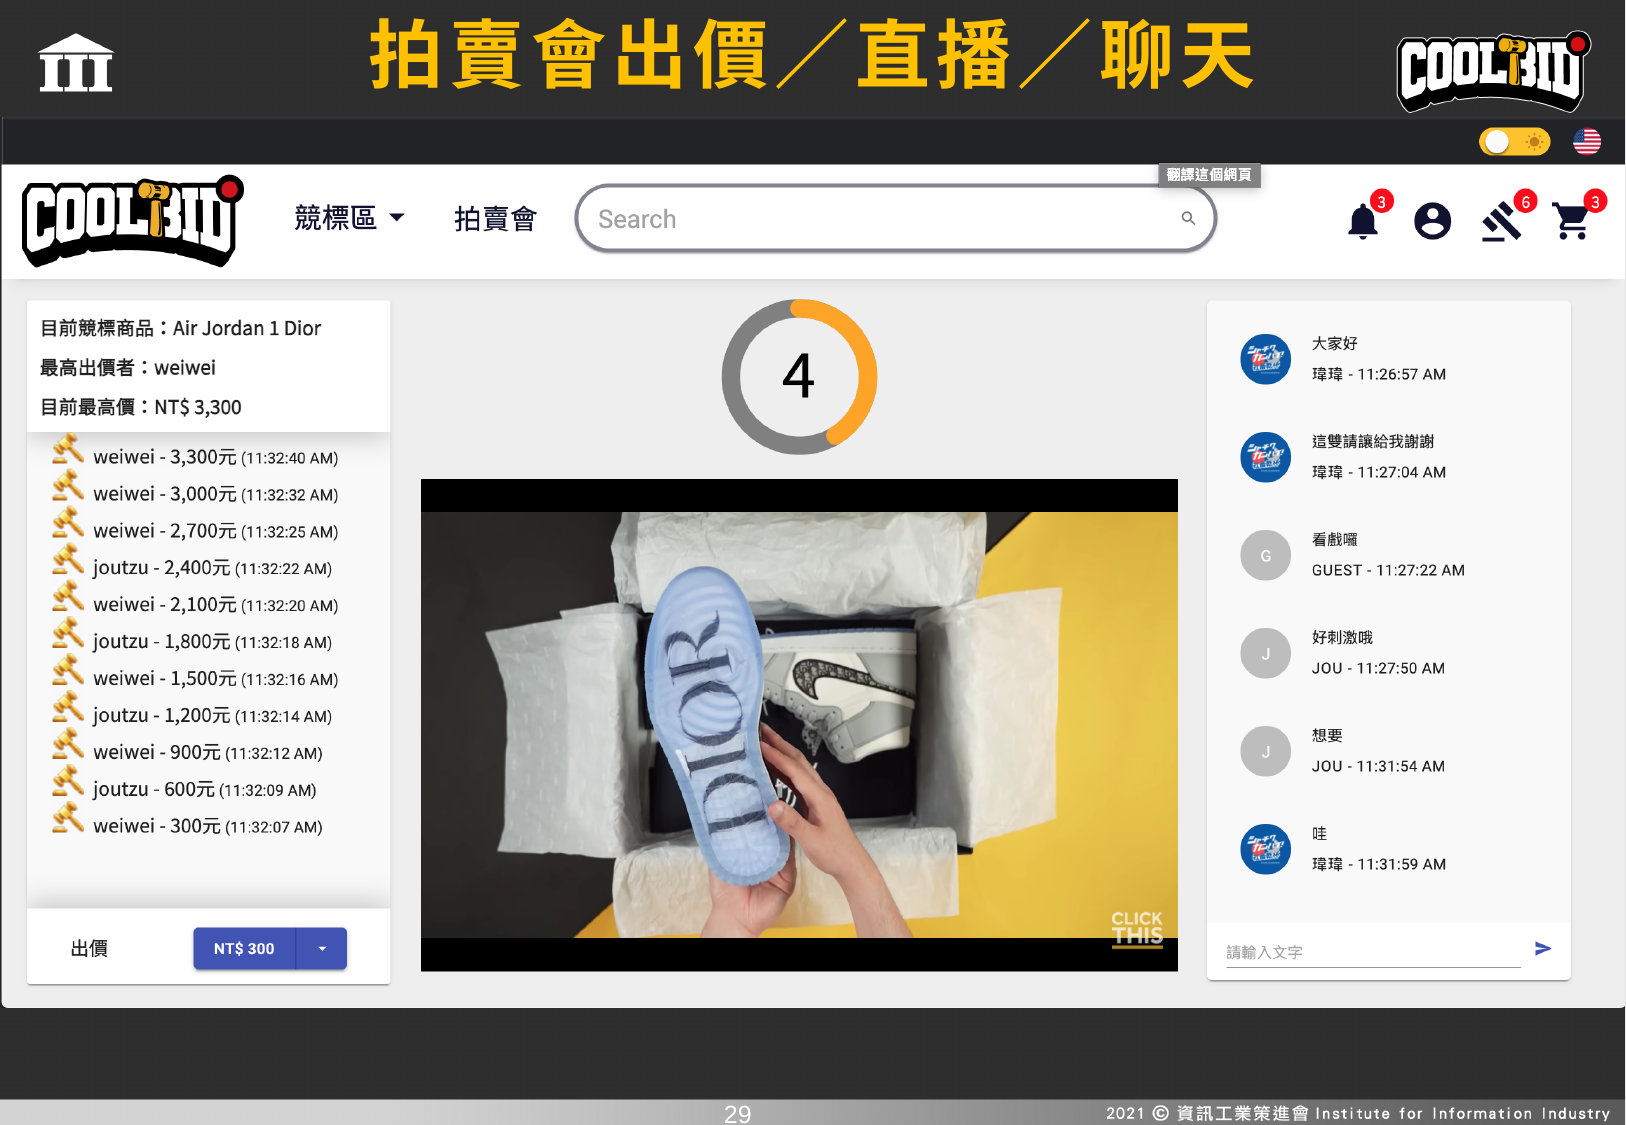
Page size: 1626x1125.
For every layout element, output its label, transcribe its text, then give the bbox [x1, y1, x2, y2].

text_box 拍賣會出價／直播／聊天 [103, 0, 1522, 117]
picture [0, 0, 1626, 1125]
